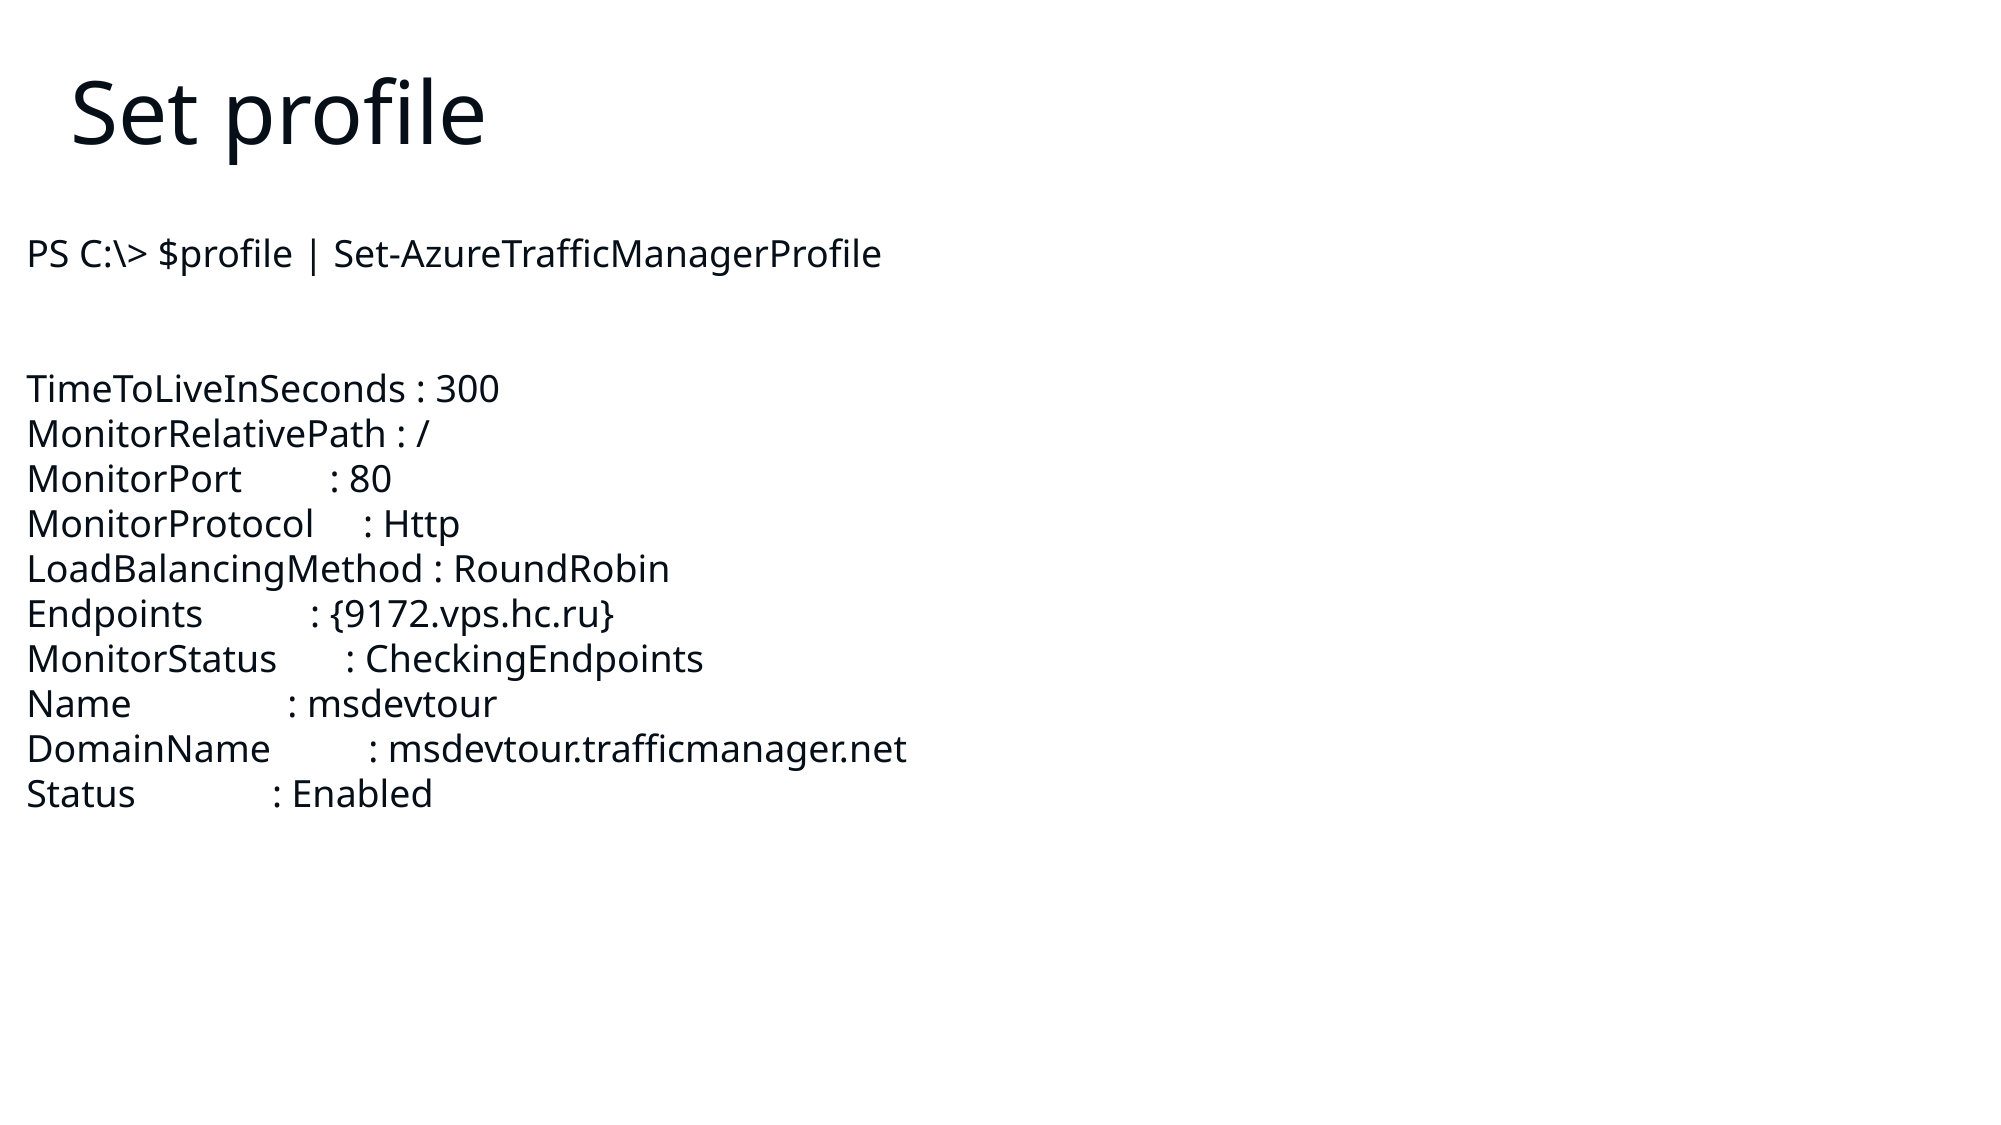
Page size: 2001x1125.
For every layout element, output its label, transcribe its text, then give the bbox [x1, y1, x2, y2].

text_box PS C:\> $profile | Set-AzureTrafficManagerProfile TimeToLiveInSeconds : 300 MonitorRelativePath : / MonitorPort : 80 MonitorProtocol : Http LoadBalancingMethod : RoundRobin Endpoints : {9172.vps.hc.ru} MonitorStatus : CheckingEndpoints Name : msdevtour DomainName : msdevtour.trafficmanager.net Status : Enabled [11, 222, 923, 823]
title Set profile [64, 56, 1755, 175]
